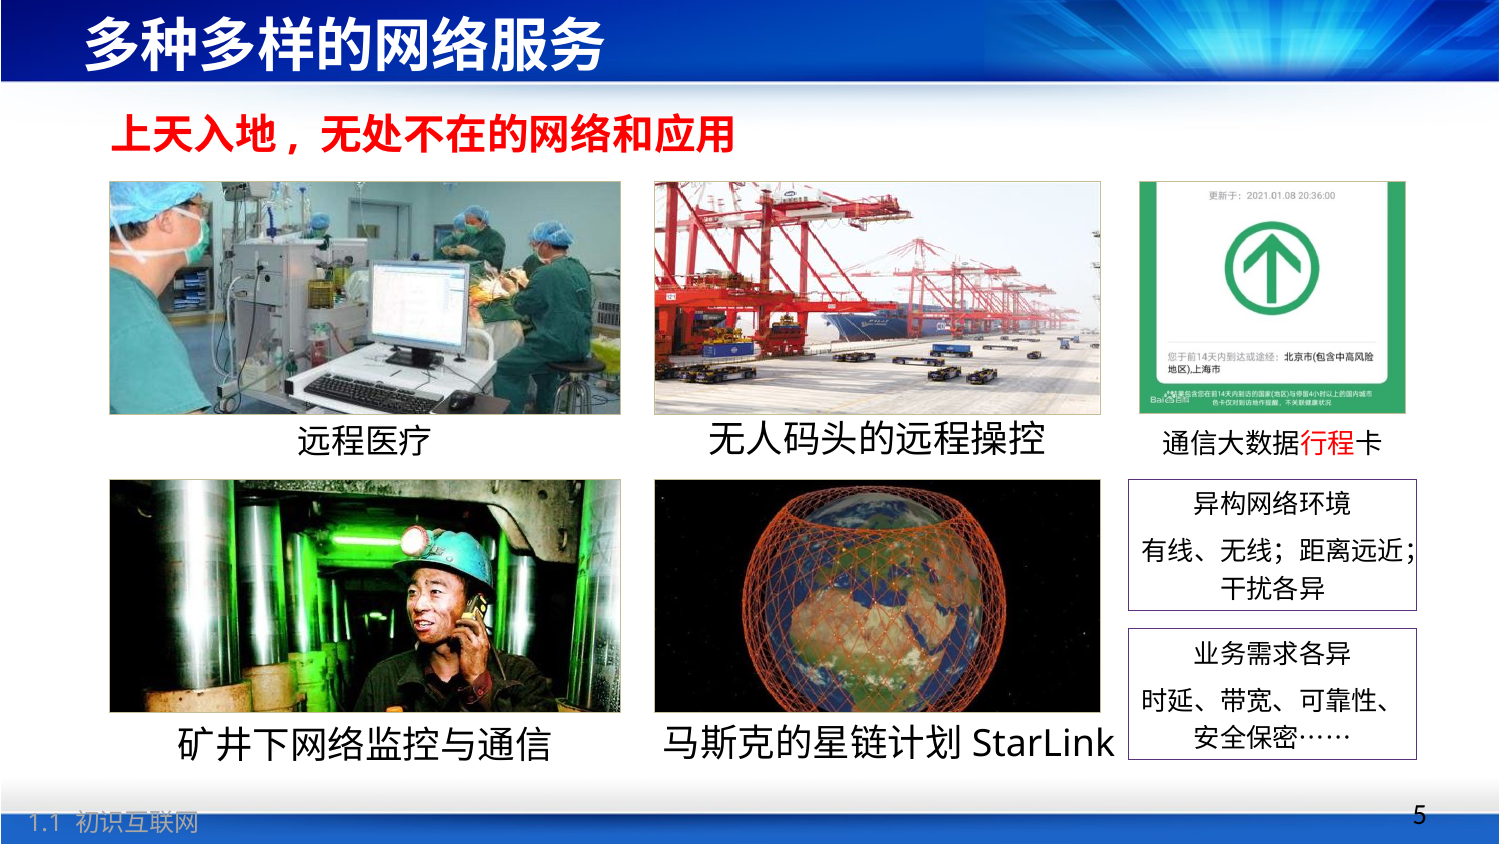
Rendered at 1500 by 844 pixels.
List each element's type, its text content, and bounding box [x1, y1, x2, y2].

title 多种多样的网络服务 [67, 1, 1411, 87]
picture [1, 0, 1499, 844]
text_box 1.1 初识互联网 [12, 798, 236, 844]
slide_number 5 [1397, 788, 1500, 834]
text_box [102, 180, 1418, 786]
text_box 上天入地, 无处不在的网络和应用 [95, 100, 753, 166]
